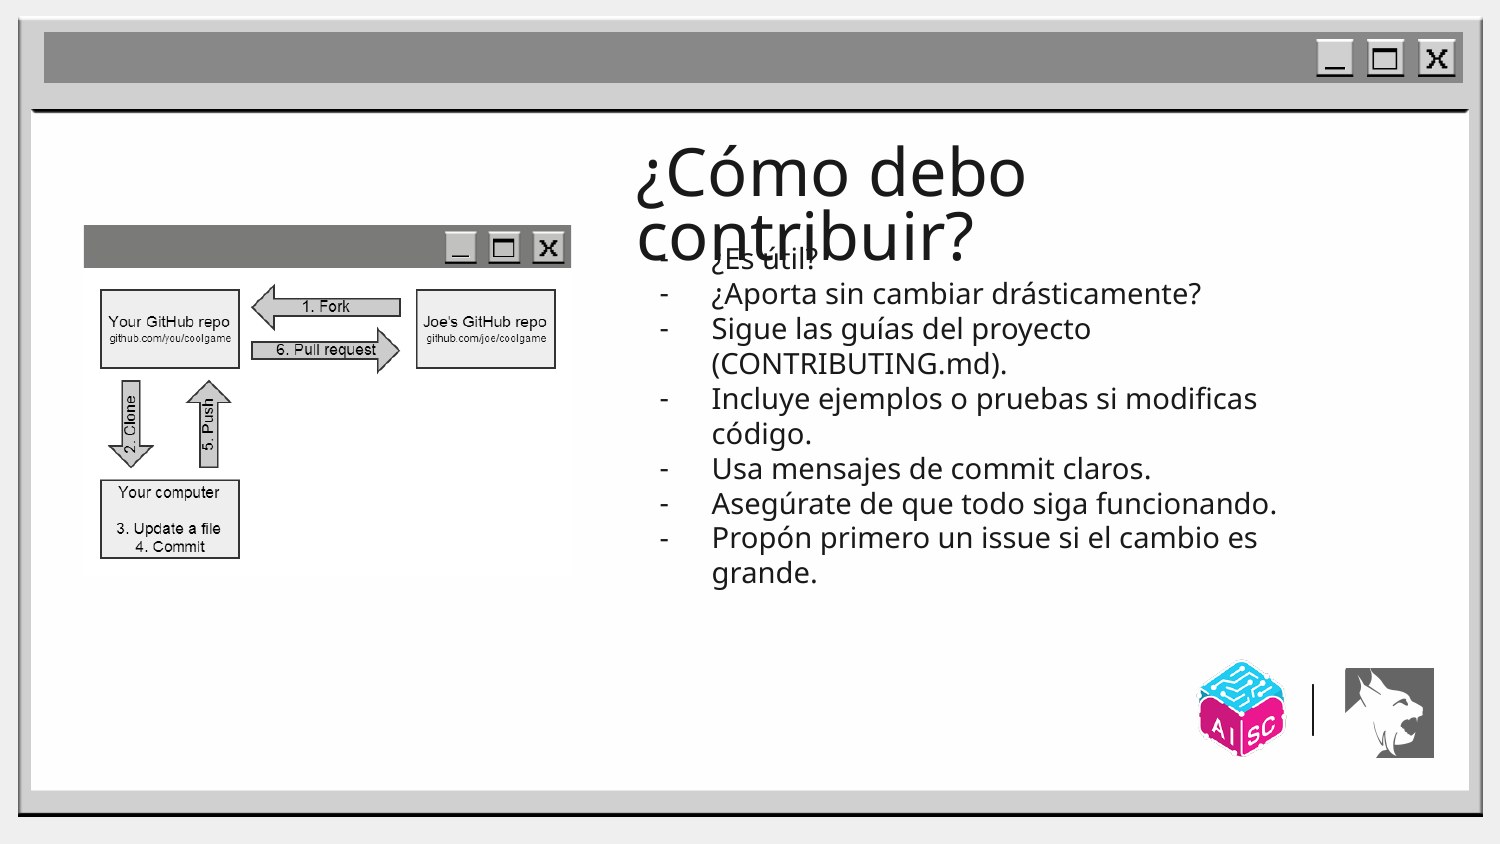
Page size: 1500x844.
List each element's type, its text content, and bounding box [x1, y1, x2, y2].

title ¿Cómo debo contribuir? [621, 130, 1368, 337]
list ¿Es útil? ¿Aporta sin cambiar drásticamente? Sigue las guías del proyecto (CONTRIBUTING.md). Incluye ejemplos o pruebas si modificas código. Usa mensajes de commit claros. Asegúrate de que todo siga funcionando. Propón primero un issue si el cambio es grande. [621, 225, 1349, 641]
picture [13, 12, 1487, 821]
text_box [83, 224, 572, 268]
